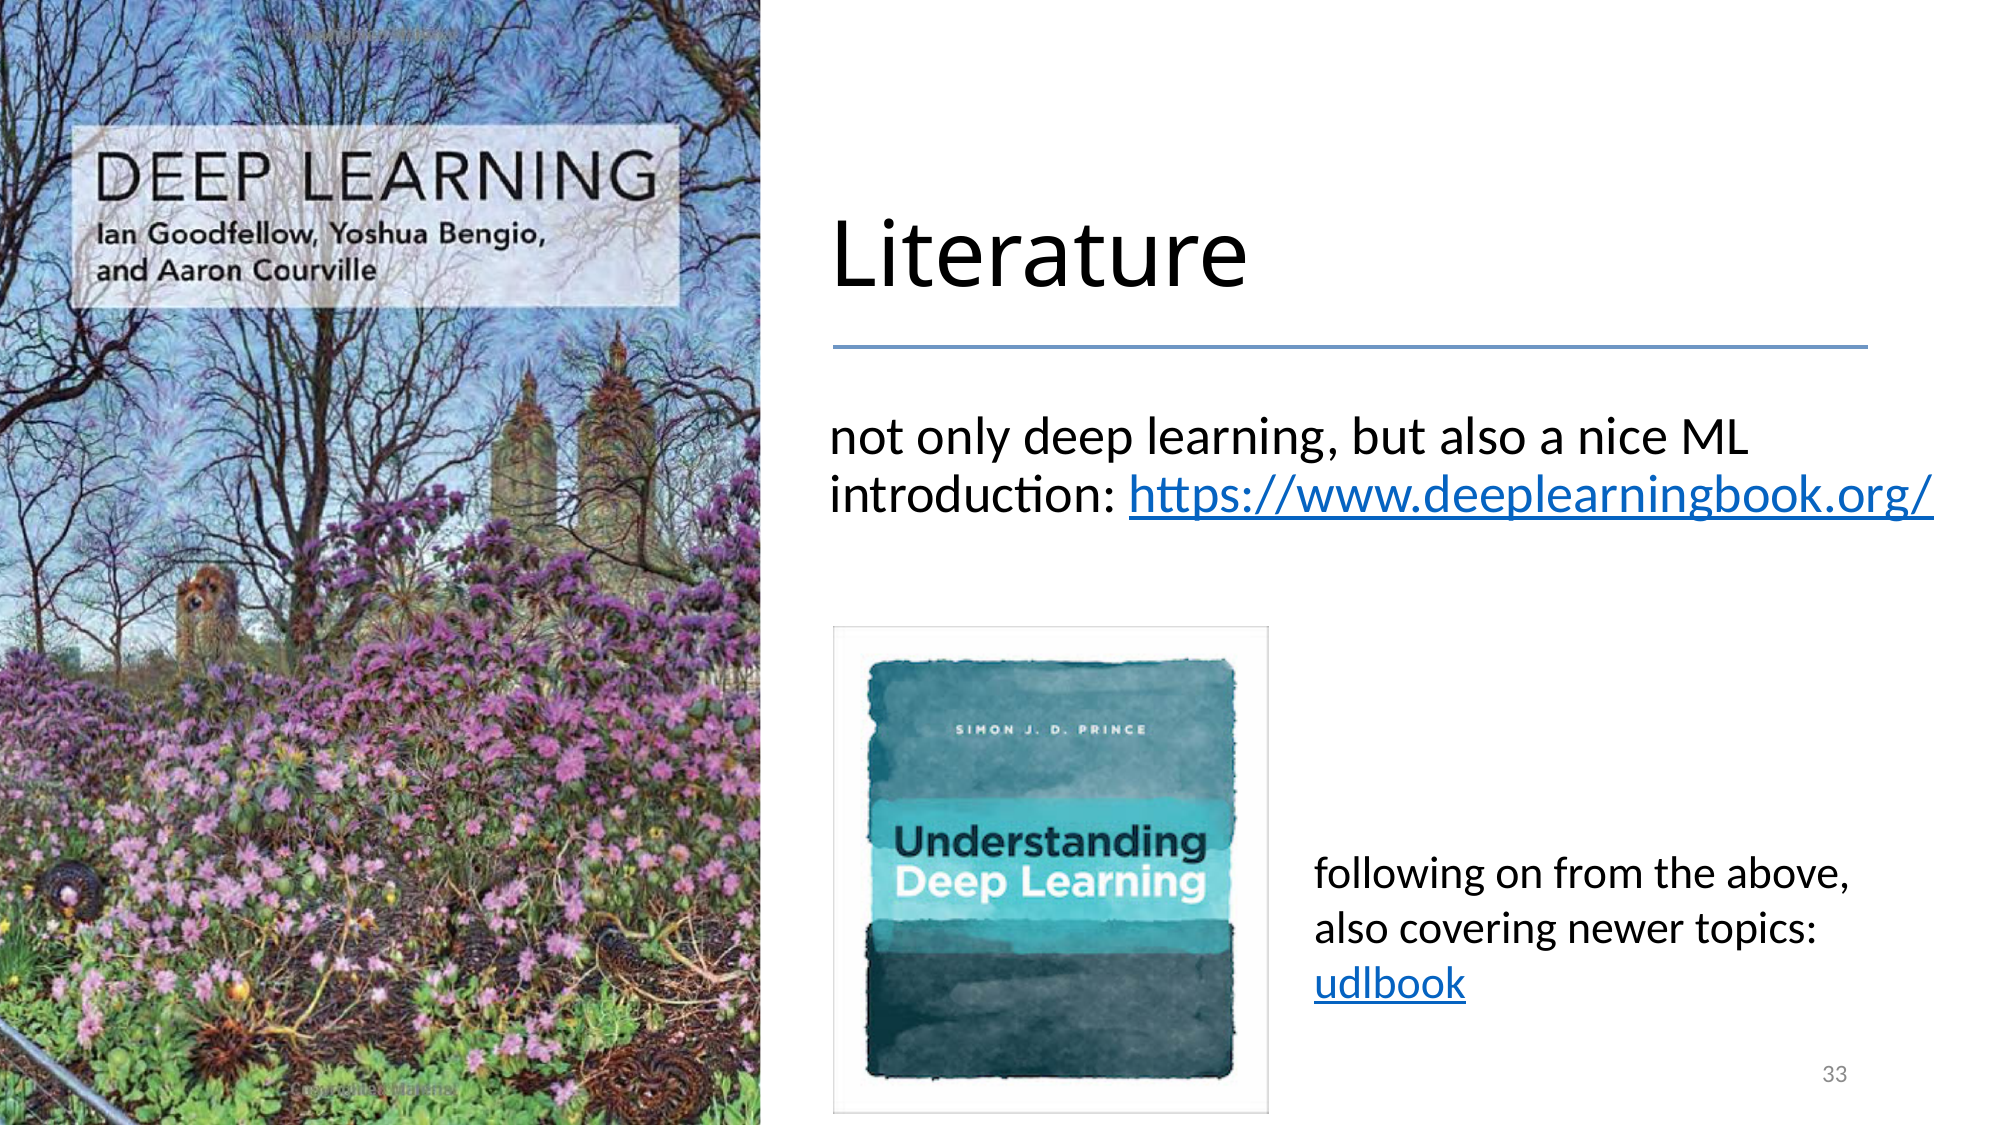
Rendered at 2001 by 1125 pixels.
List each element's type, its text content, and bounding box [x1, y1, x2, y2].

slide_number 33 [1667, 1042, 1863, 1103]
list not only deep learning, but also a nice ML introduction: https://www.deeplearningbook.org/ [814, 399, 1968, 1021]
title Literature [814, 103, 1895, 315]
picture [833, 626, 1269, 1114]
text_box following on from the above, also covering newer topics: udlbook [1299, 834, 1895, 1015]
picture [0, 0, 761, 1125]
